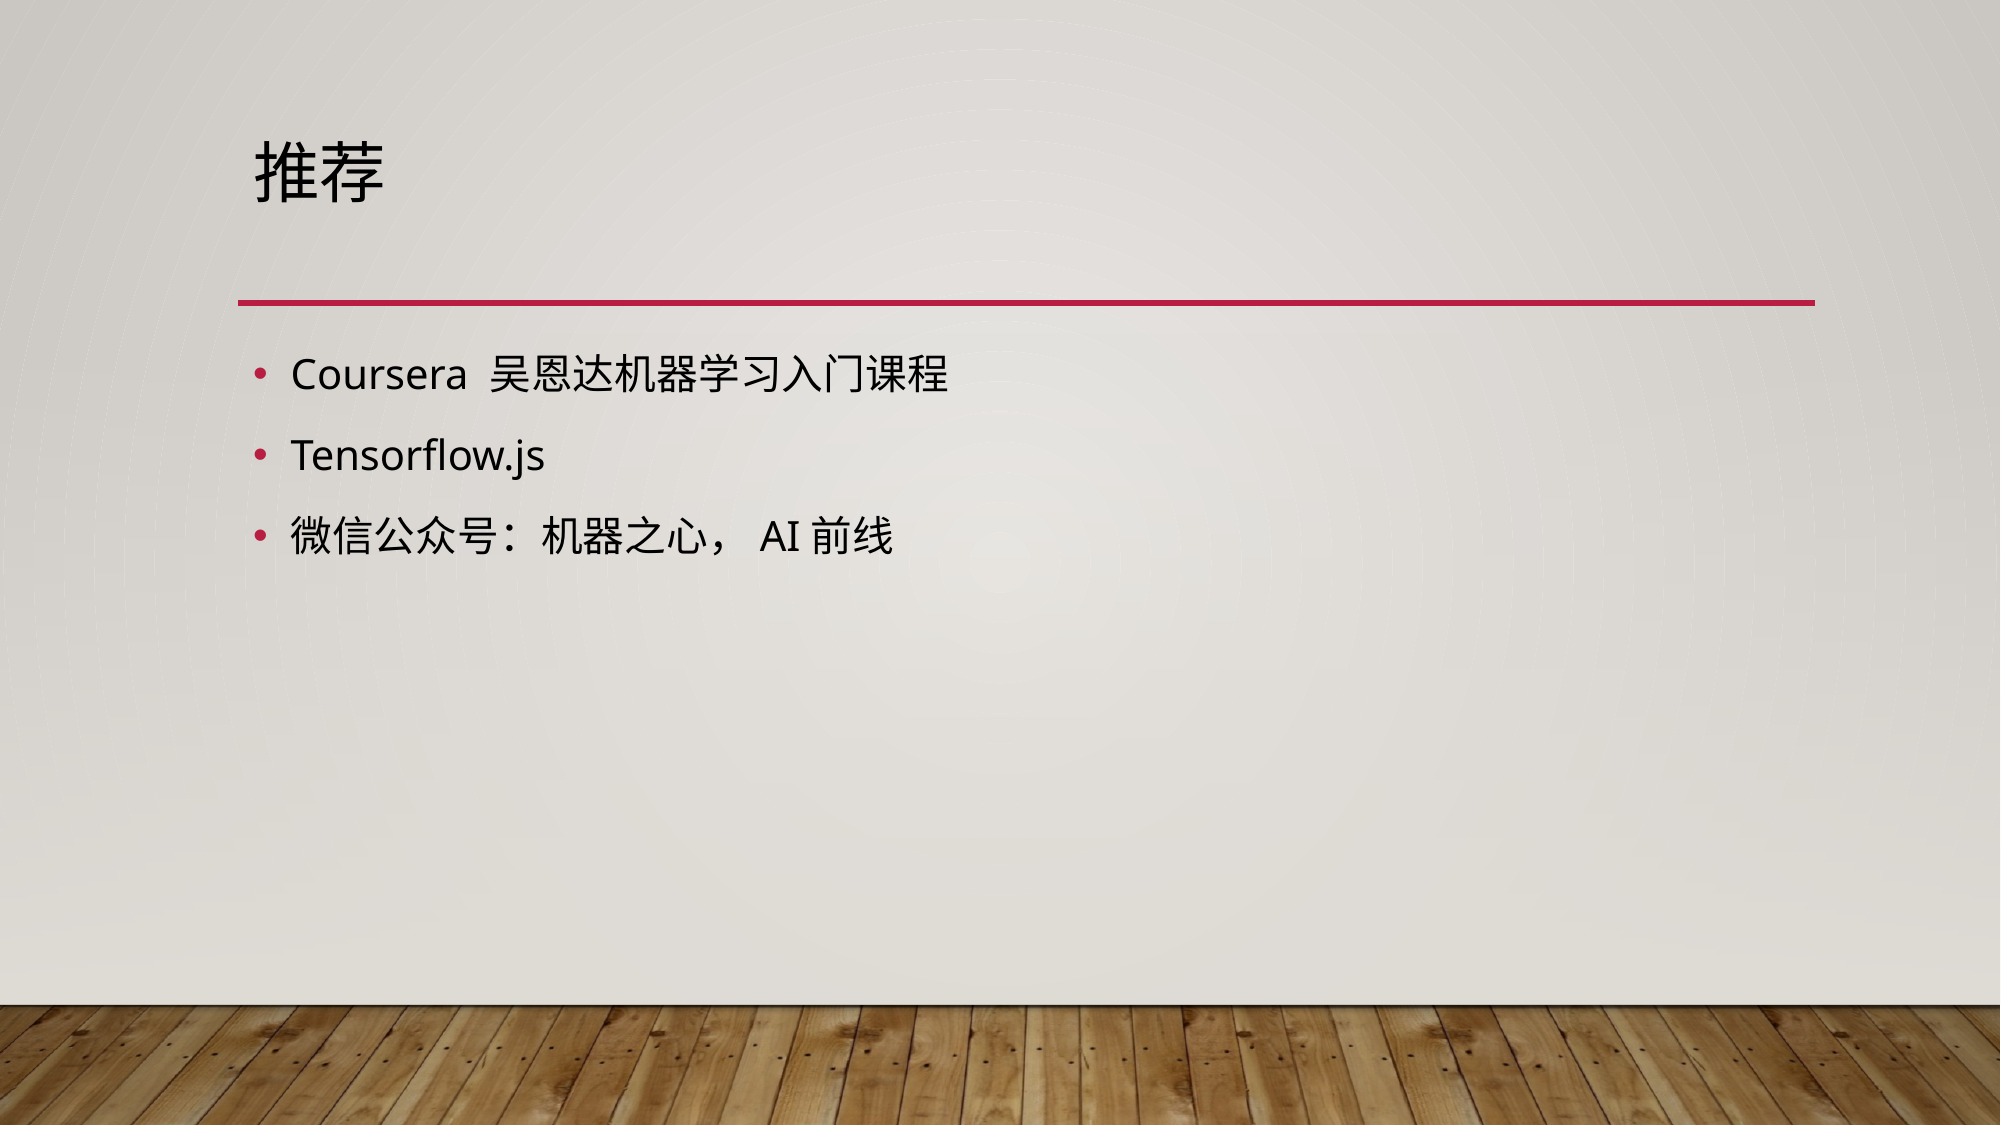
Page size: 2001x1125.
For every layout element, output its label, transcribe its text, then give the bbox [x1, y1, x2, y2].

picture [0, 1005, 2000, 1125]
title 推荐 [238, 131, 1814, 305]
list Coursera 吴恩达机器学习入门课程 Tensorflow.js 微信公众号：机器之心，AI前线 [238, 330, 1814, 897]
